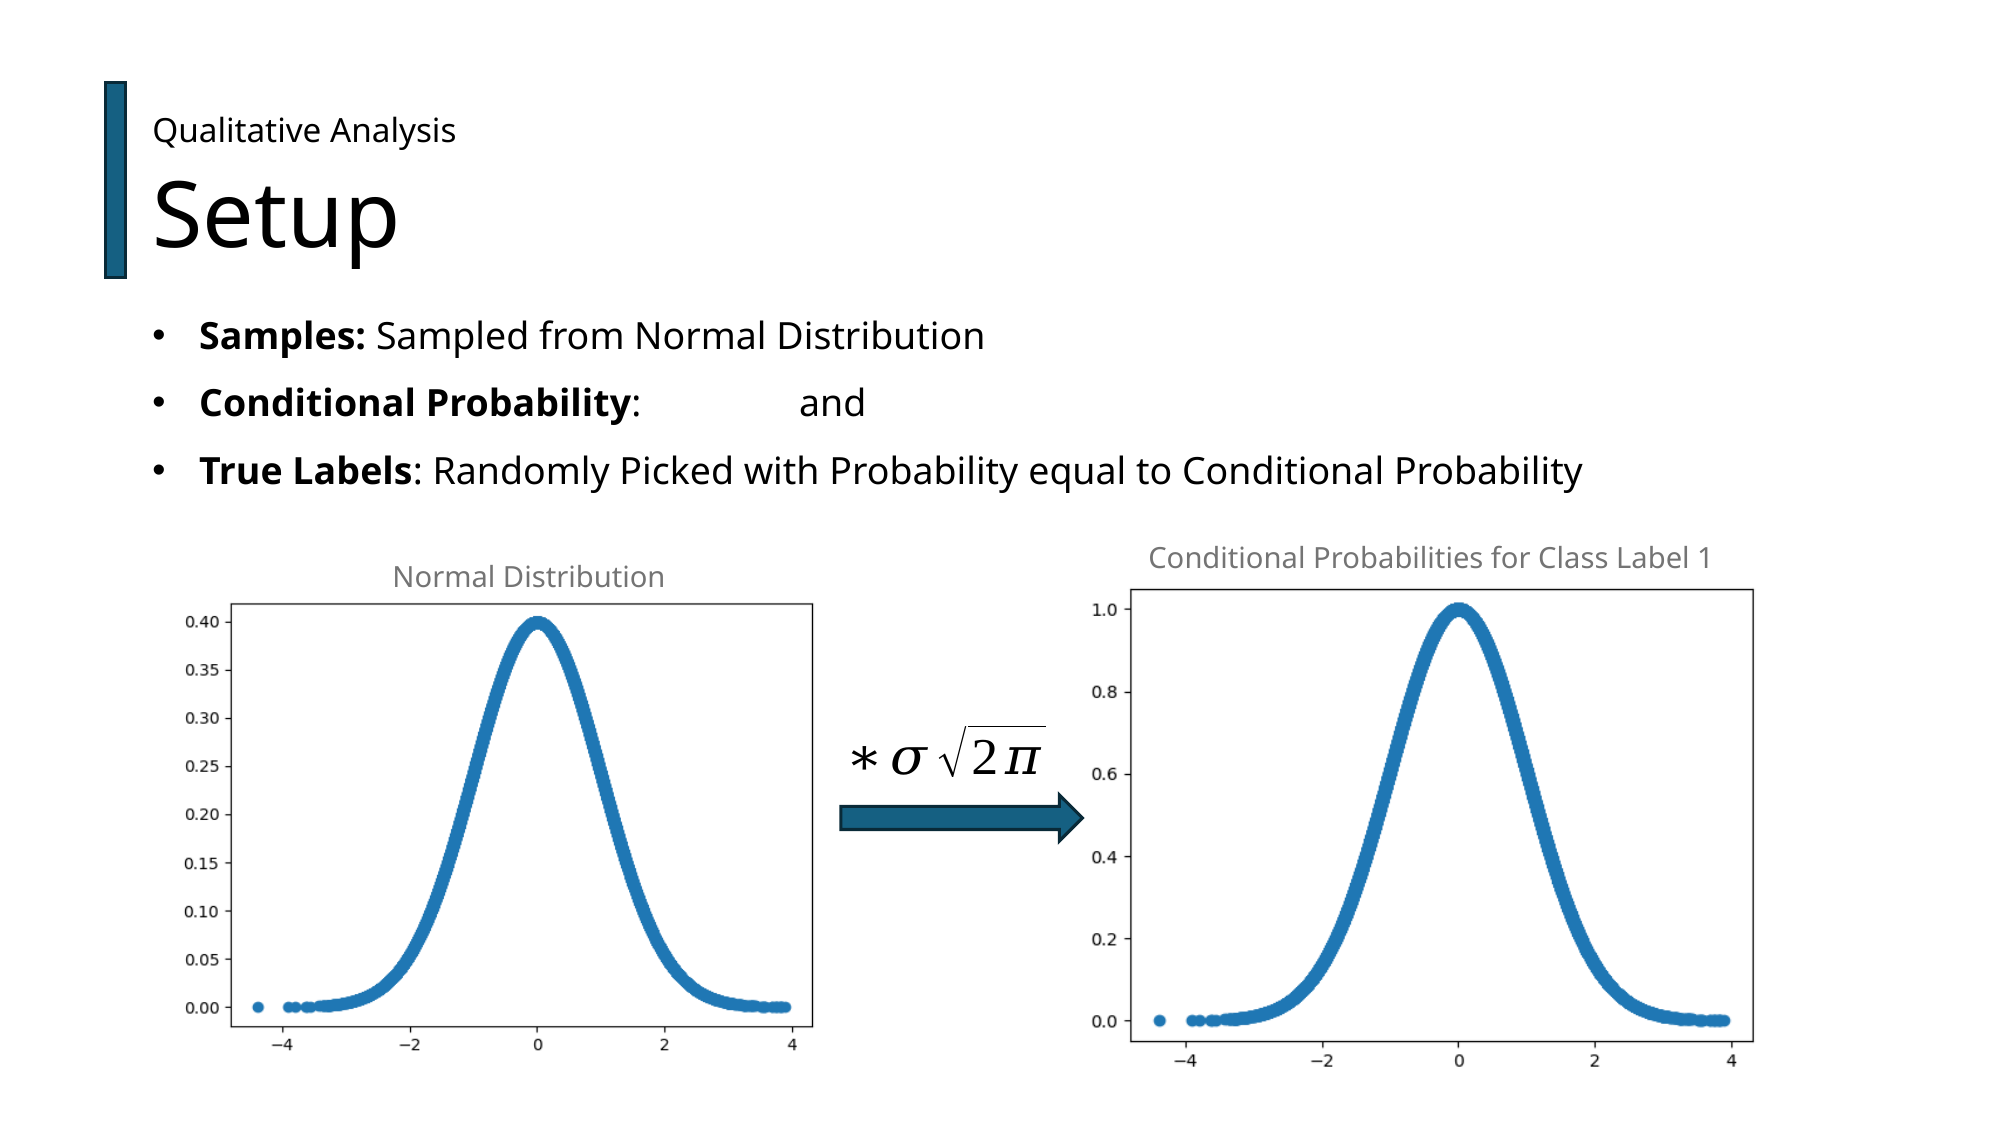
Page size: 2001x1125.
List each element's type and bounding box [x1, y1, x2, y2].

text_box [104, 82, 1863, 278]
text_box [136, 517, 1833, 1106]
